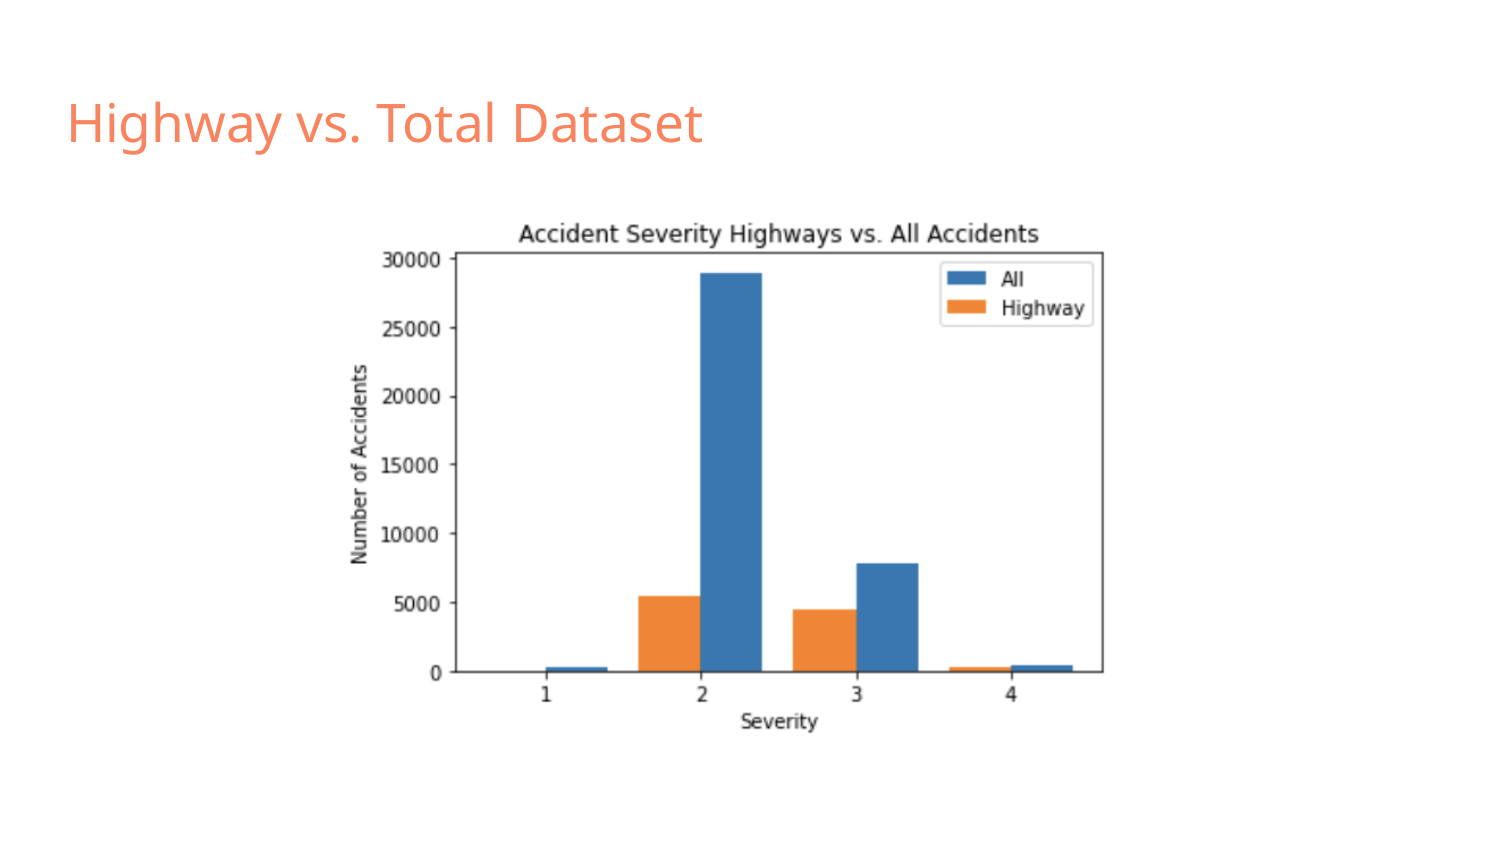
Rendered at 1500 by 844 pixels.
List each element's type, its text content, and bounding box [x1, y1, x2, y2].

picture [320, 203, 1180, 753]
title Highway vs. Total Dataset [51, 74, 1449, 169]
